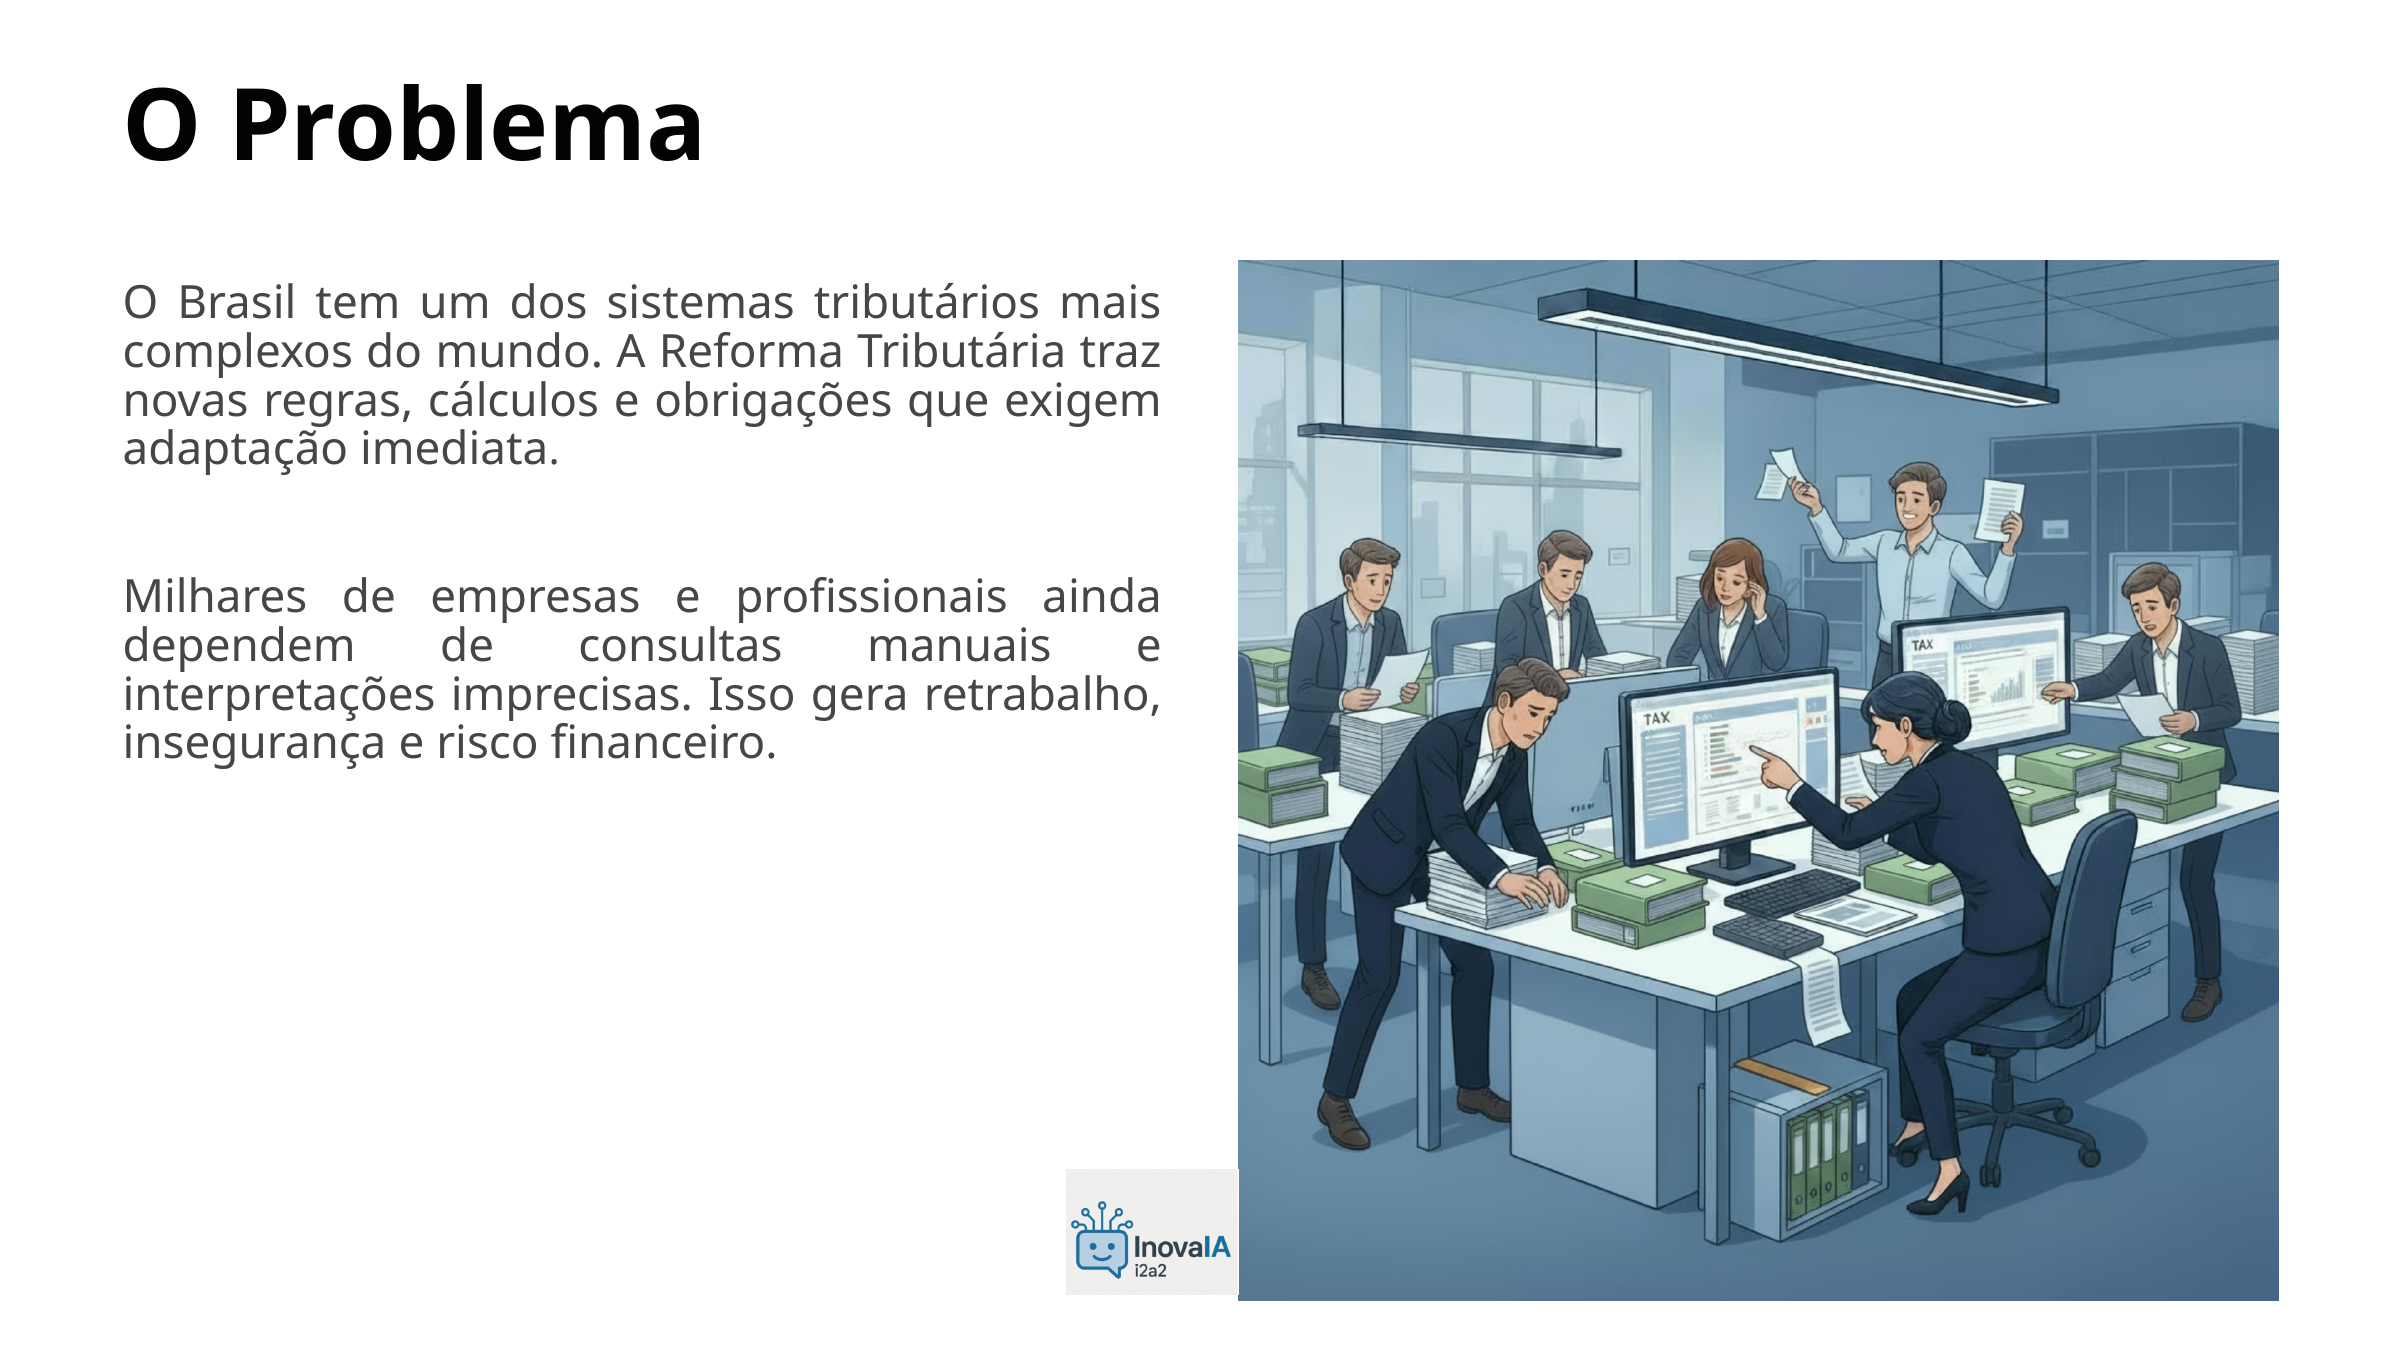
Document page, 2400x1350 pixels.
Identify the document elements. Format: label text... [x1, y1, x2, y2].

text_box O Problema [122, 84, 890, 181]
text_box Milhares de empresas e profissionais ainda dependem de consultas manuais e interpretações imprecisas. Isso gera retrabalho, insegurança e risco financeiro. [122, 572, 1163, 778]
text_box O Brasil tem um dos sistemas tributários mais complexos do mundo. A Reforma Tributária traz novas regras, cálculos e obrigações que exigem adaptação imediata. [122, 278, 1163, 519]
picture [1066, 260, 2279, 1301]
